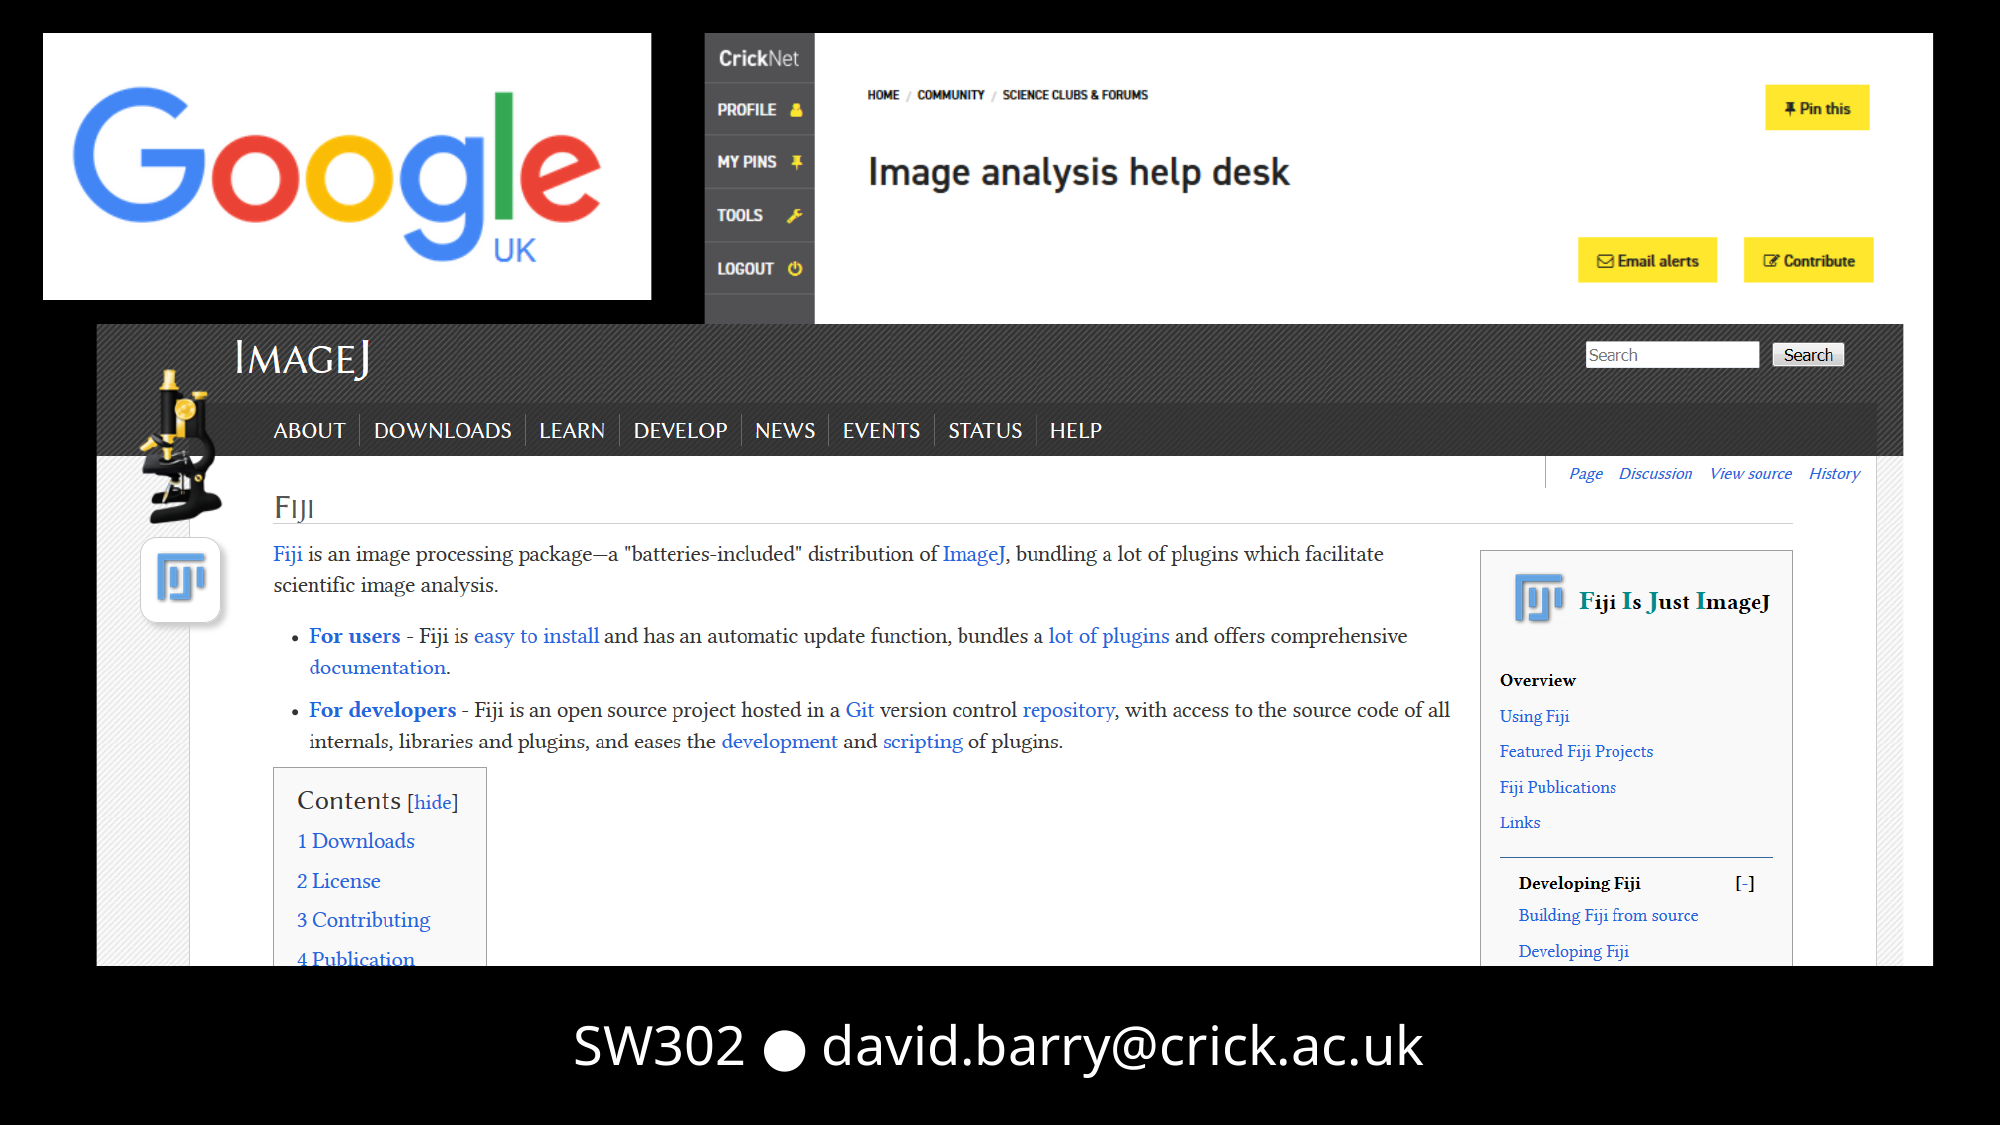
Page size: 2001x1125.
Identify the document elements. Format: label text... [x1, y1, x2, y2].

picture [42, 33, 652, 300]
picture [96, 33, 1934, 967]
list SW302 ● david.barry@crick.ac.uk [267, 1011, 1733, 1097]
